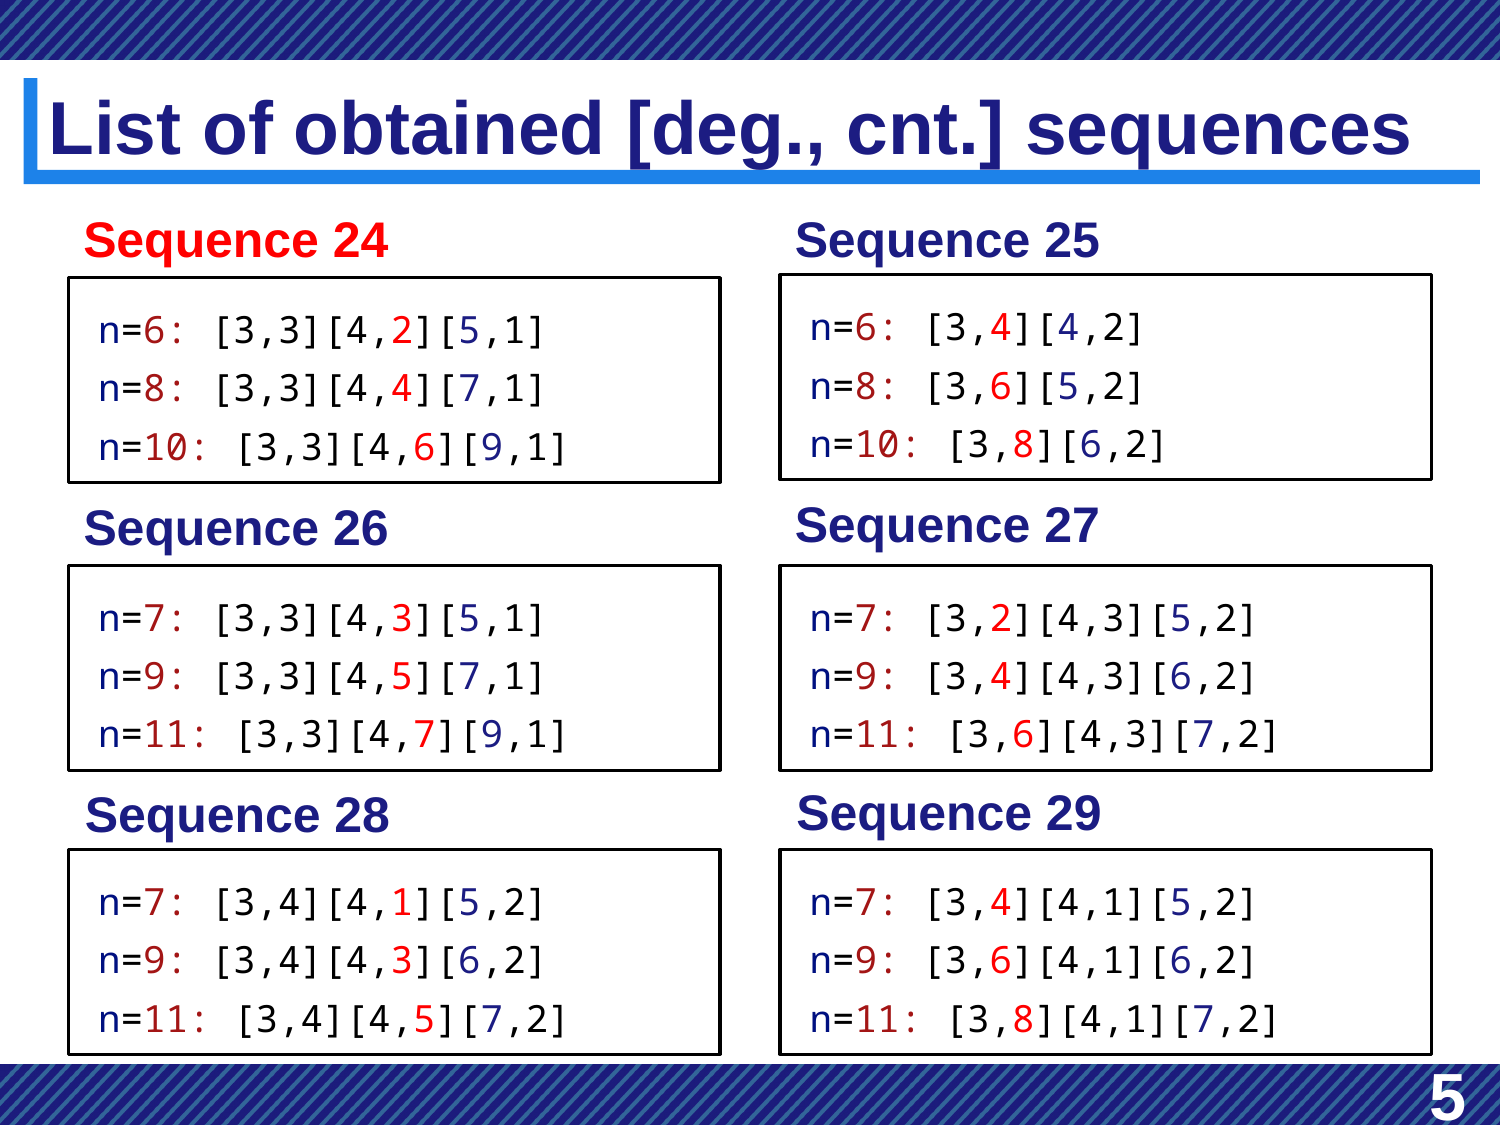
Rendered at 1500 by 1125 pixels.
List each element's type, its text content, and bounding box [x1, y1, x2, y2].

text_box Sequence 28 [70, 769, 439, 850]
text_box Sequence 27 [779, 479, 1149, 560]
text_box Sequence 29 [781, 766, 1150, 848]
text_box n=6: [3,3][4,2][5,1] n=8: [3,3][4,4][7,1] n=10: [3,3][4,6][9,1] [68, 277, 720, 483]
text_box n=7: [3,2][4,3][5,2] n=9: [3,4][4,3][6,2] n=11: [3,6][4,3][7,2] [780, 565, 1432, 771]
text_box n=7: [3,4][4,1][5,2] n=9: [3,4][4,3][6,2] n=11: [3,4][4,5][7,2] [68, 849, 720, 1055]
text_box Sequence 24 [68, 194, 437, 276]
slide_number 5 [1143, 1068, 1482, 1120]
picture [0, 0, 1500, 60]
text_box n=6: [3,4][4,2] n=8: [3,6][5,2] n=10: [3,8][6,2] [780, 274, 1432, 480]
picture [0, 1064, 1500, 1125]
title List of obtained [deg., cnt.] sequences [33, 71, 1469, 178]
text_box Sequence 25 [779, 193, 1149, 275]
text_box n=7: [3,4][4,1][5,2] n=9: [3,6][4,1][6,2] n=11: [3,8][4,1][7,2] [780, 849, 1432, 1055]
text_box n=7: [3,3][4,3][5,1] n=9: [3,3][4,5][7,1] n=11: [3,3][4,7][9,1] [68, 565, 720, 771]
list Sequence 26 [68, 481, 438, 563]
